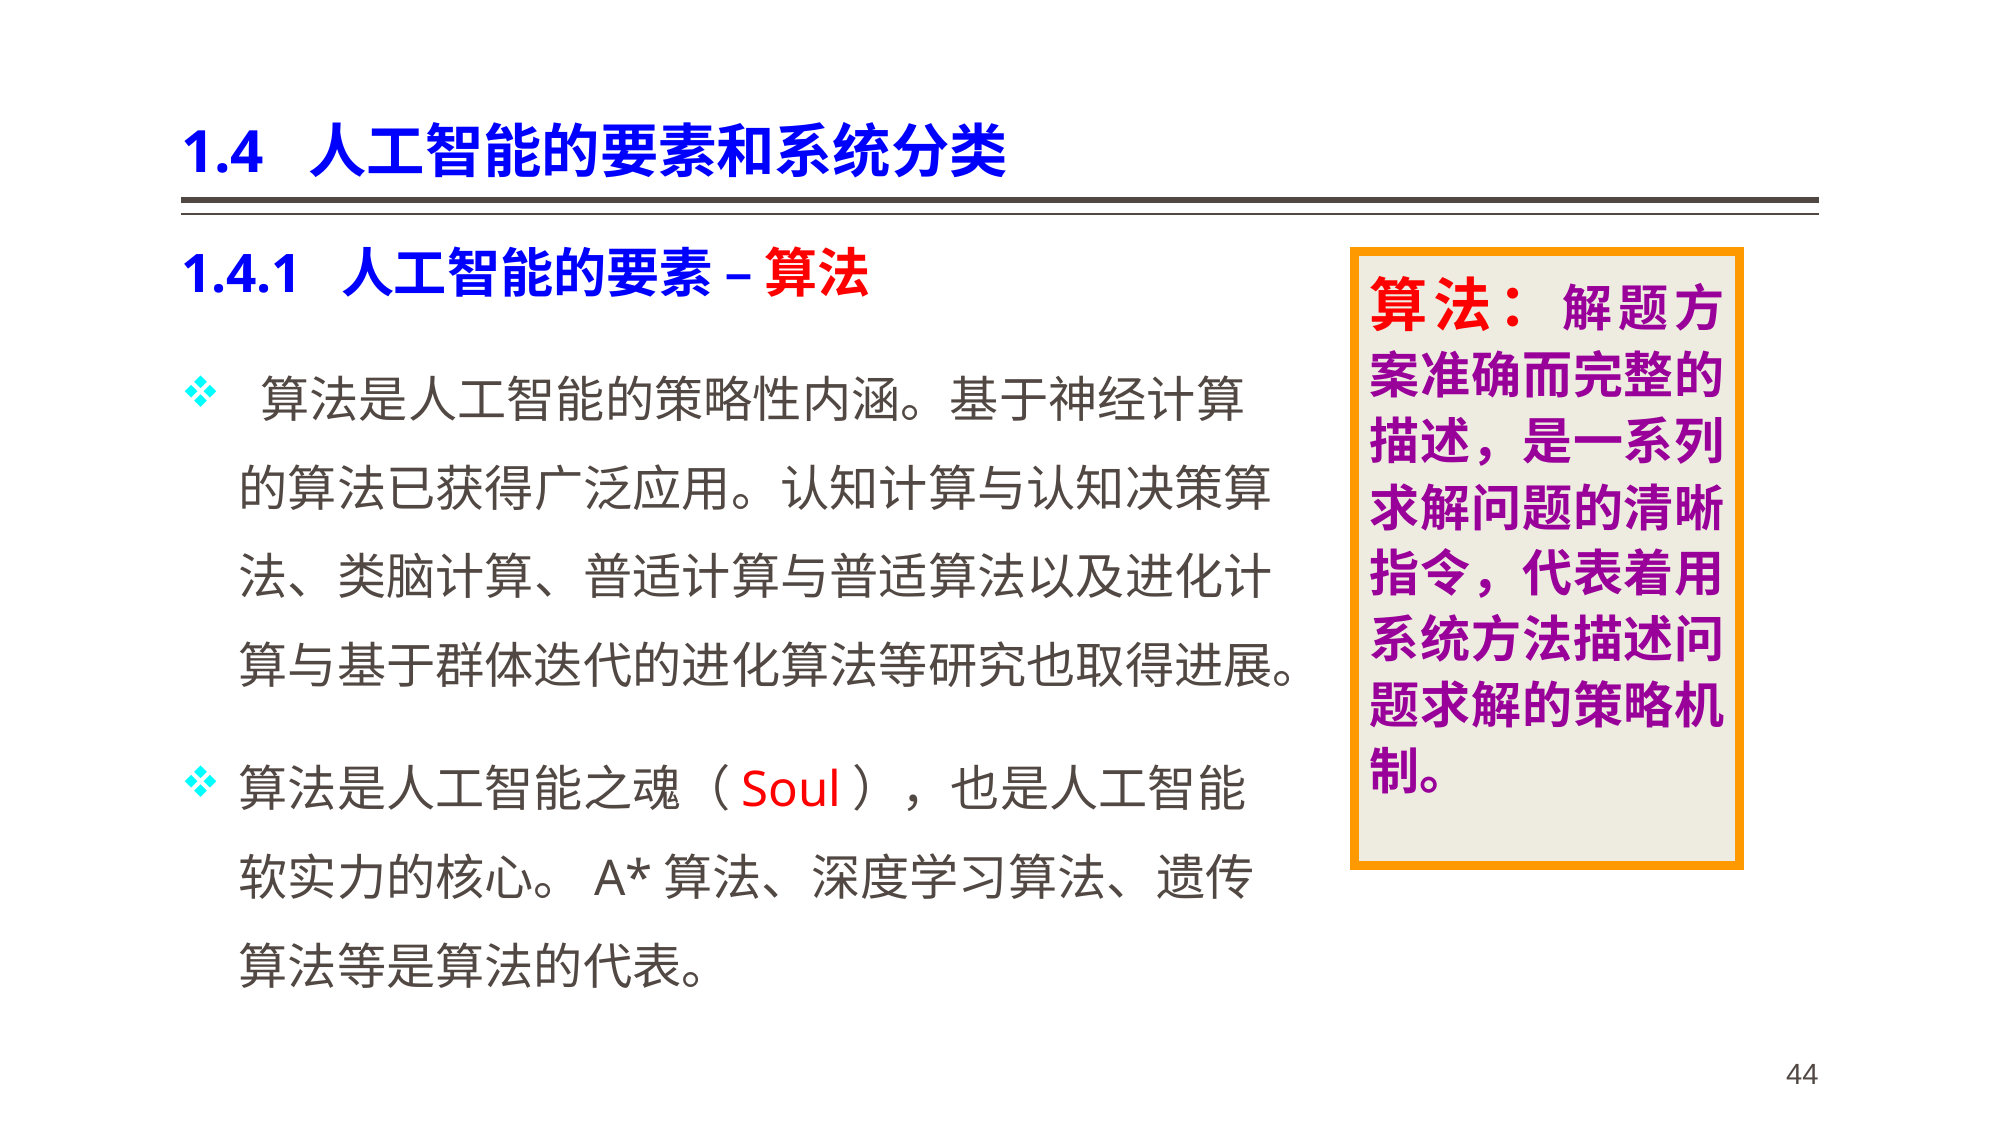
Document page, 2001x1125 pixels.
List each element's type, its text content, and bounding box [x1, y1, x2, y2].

slide_number 44 [1518, 1042, 1819, 1103]
text_box 算法：解题方案准确而完整的描述，是一系列求解问题的清晰指令，代表着用系统方法描述问题求解的策略机制。 [1354, 253, 1740, 808]
text_box [1354, 808, 1740, 866]
title 1.4 人工智能的要素和系统分类 [181, 12, 1819, 193]
list 1.4.1 人工智能的要素 – 算法 算法是人工智能的策略性内涵。基于神经计算的算法已获得广泛应用。认知计算与认知决策算法、类脑计算、普适计算与普适算法以及进化计算与基于群体迭代的进化算法等研究也取得进展。 算法是人工智能之魂（Soul），也是人工智能软实力的核心。A*算法、深度学习算法、遗传算法等是算法的代表。 [181, 239, 1277, 1043]
